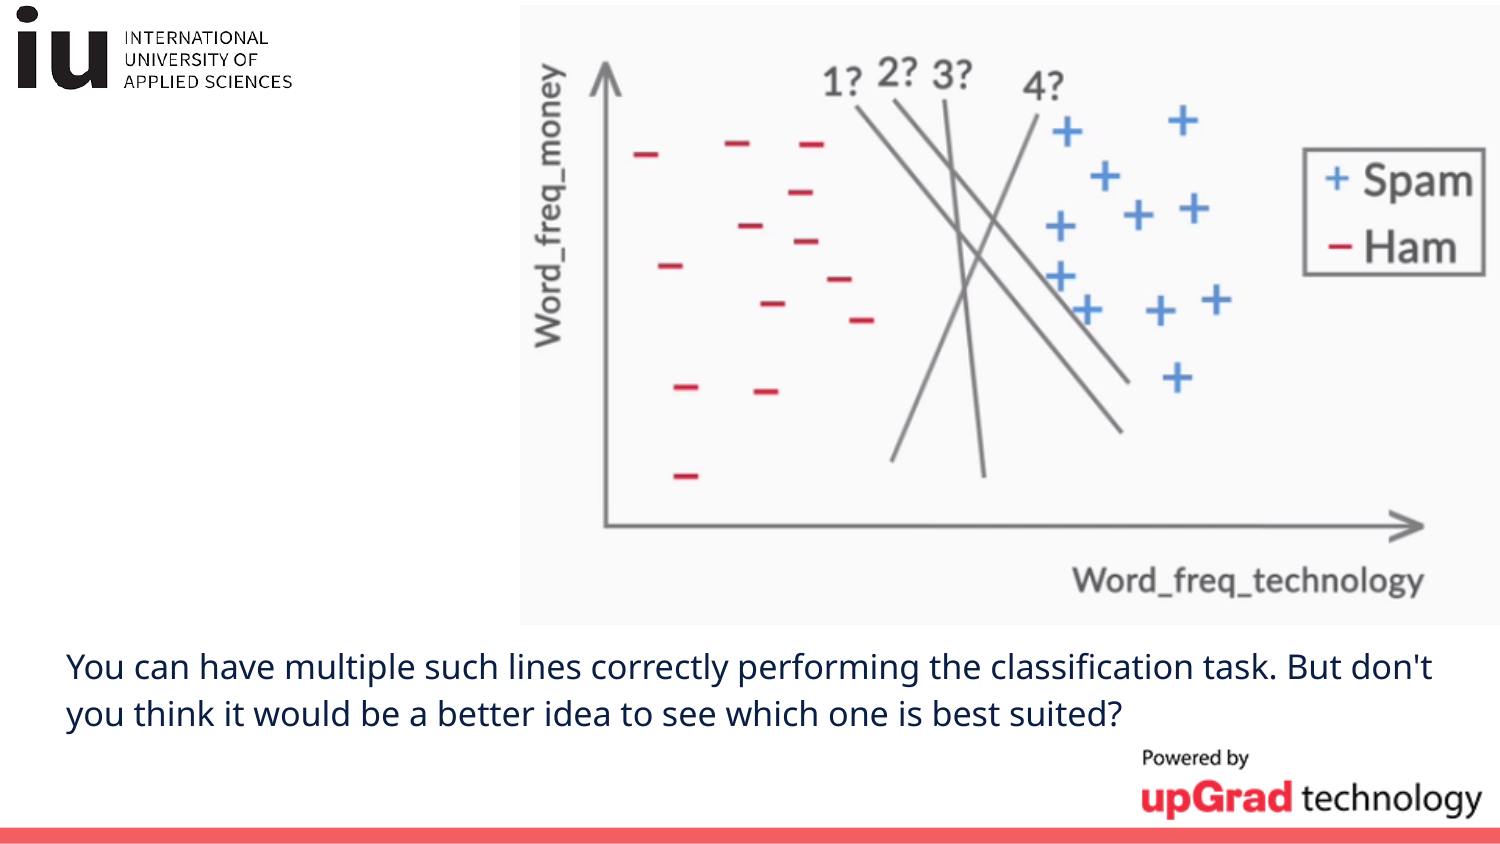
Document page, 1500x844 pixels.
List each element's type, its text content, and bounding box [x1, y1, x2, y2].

list You can have multiple such lines correctly performing the classification task. But don't you think it would be a better idea to see which one is best suited? [51, 624, 1449, 750]
picture [1124, 718, 1500, 844]
picture [12, 0, 296, 122]
picture [520, 5, 1500, 625]
